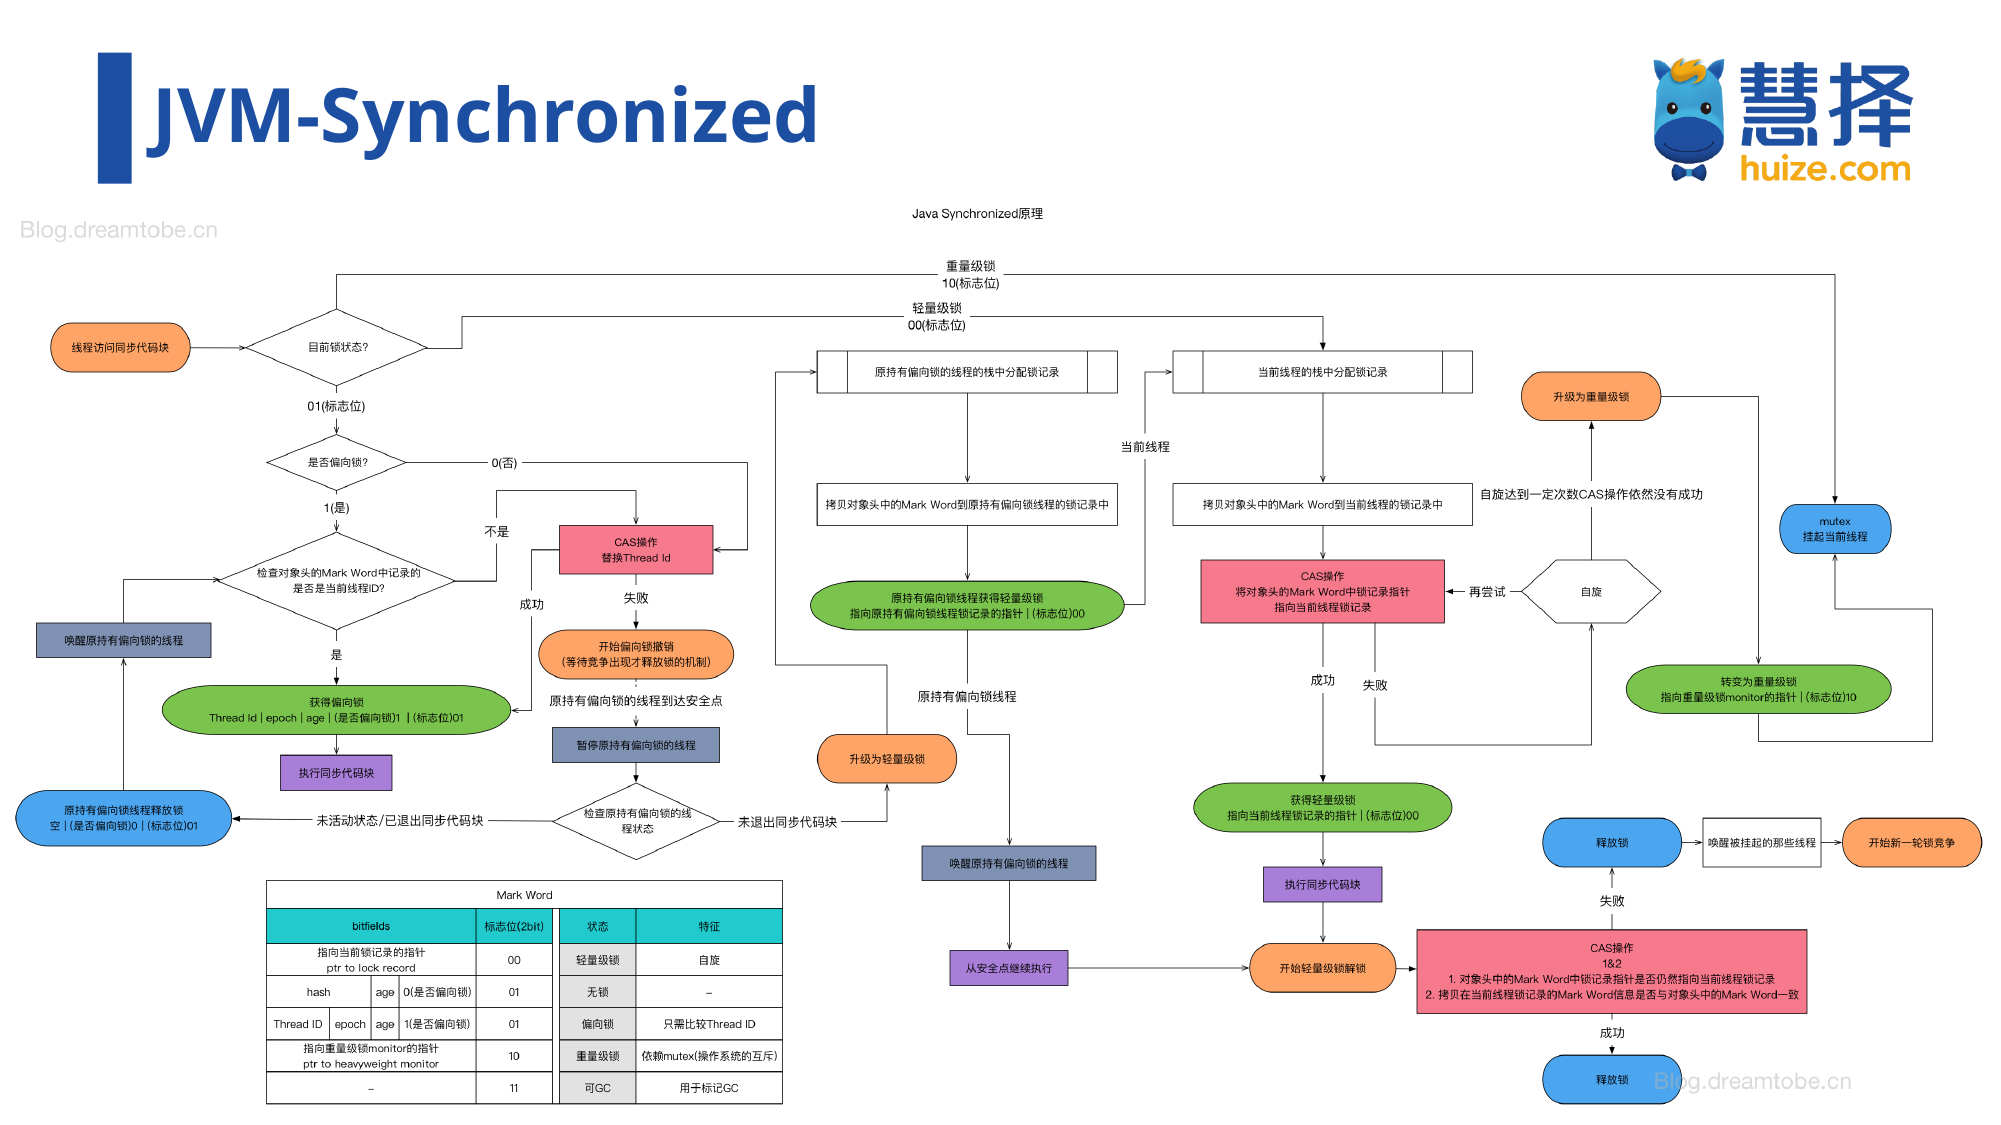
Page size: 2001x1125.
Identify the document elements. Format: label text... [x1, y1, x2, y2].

title JVM-Synchronized [137, 37, 1863, 186]
picture [0, 0, 1997, 1119]
